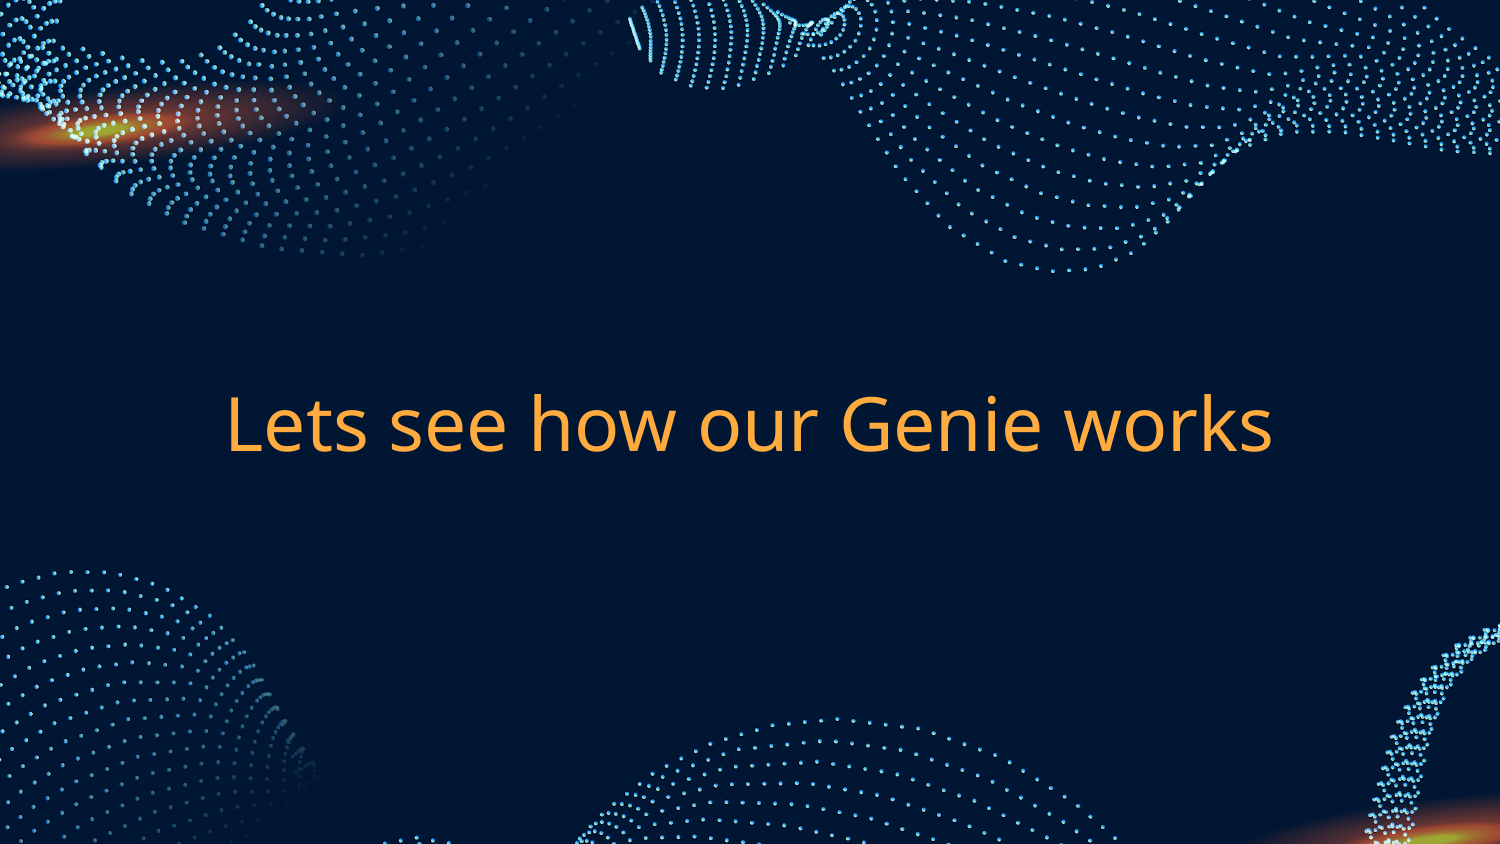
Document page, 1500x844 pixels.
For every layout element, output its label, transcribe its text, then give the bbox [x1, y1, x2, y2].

text_box Lets see how our Genie works [94, 362, 1406, 482]
picture [0, 0, 1500, 844]
